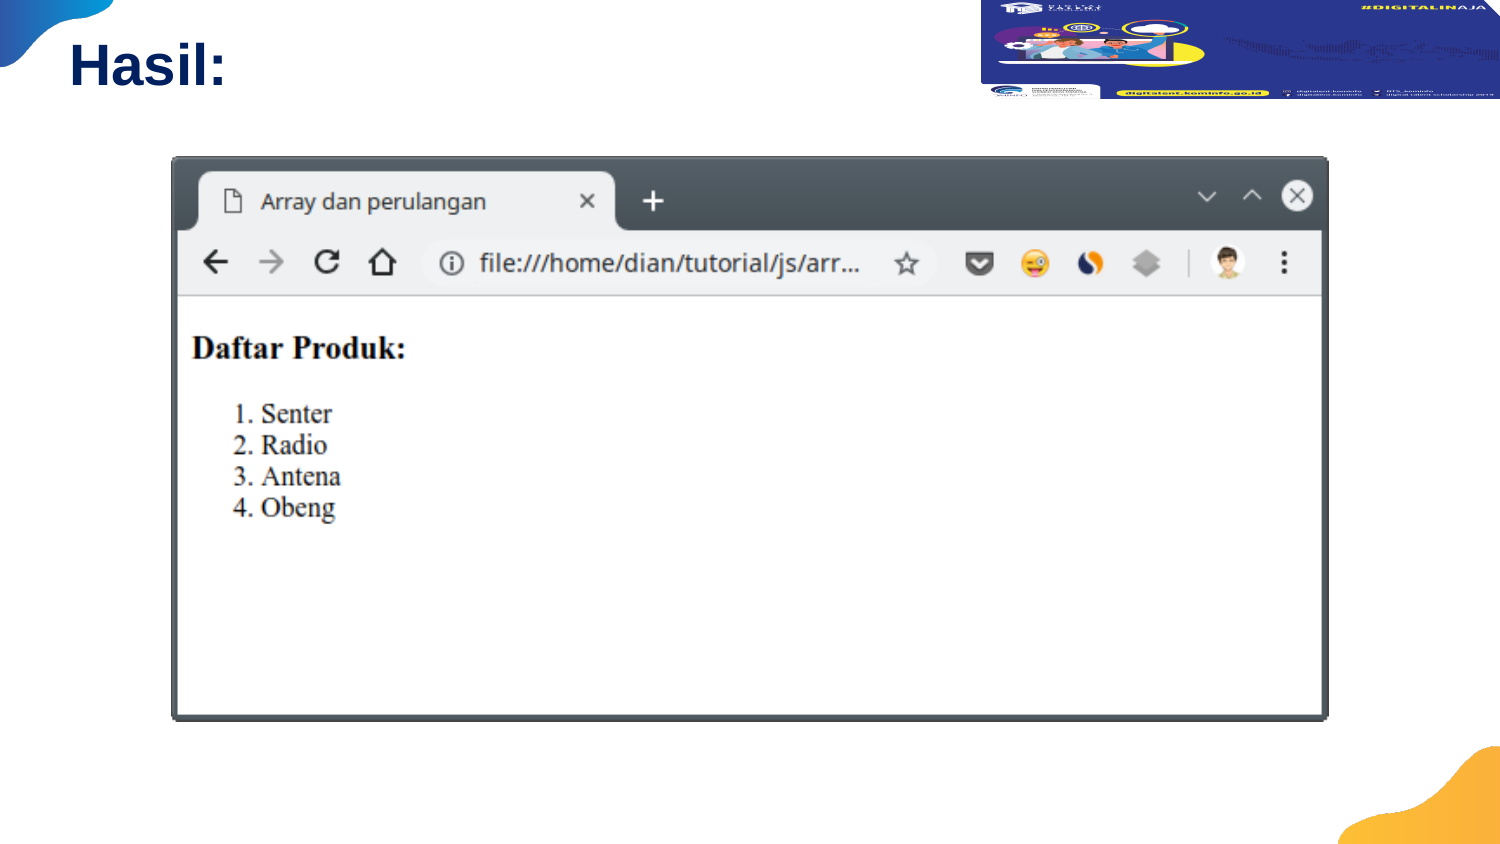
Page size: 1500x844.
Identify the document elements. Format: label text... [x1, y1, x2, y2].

picture [980, 0, 1500, 100]
picture [0, 0, 115, 73]
picture [1335, 738, 1500, 844]
text_box Hasil: [54, 19, 977, 105]
picture [171, 156, 1329, 722]
